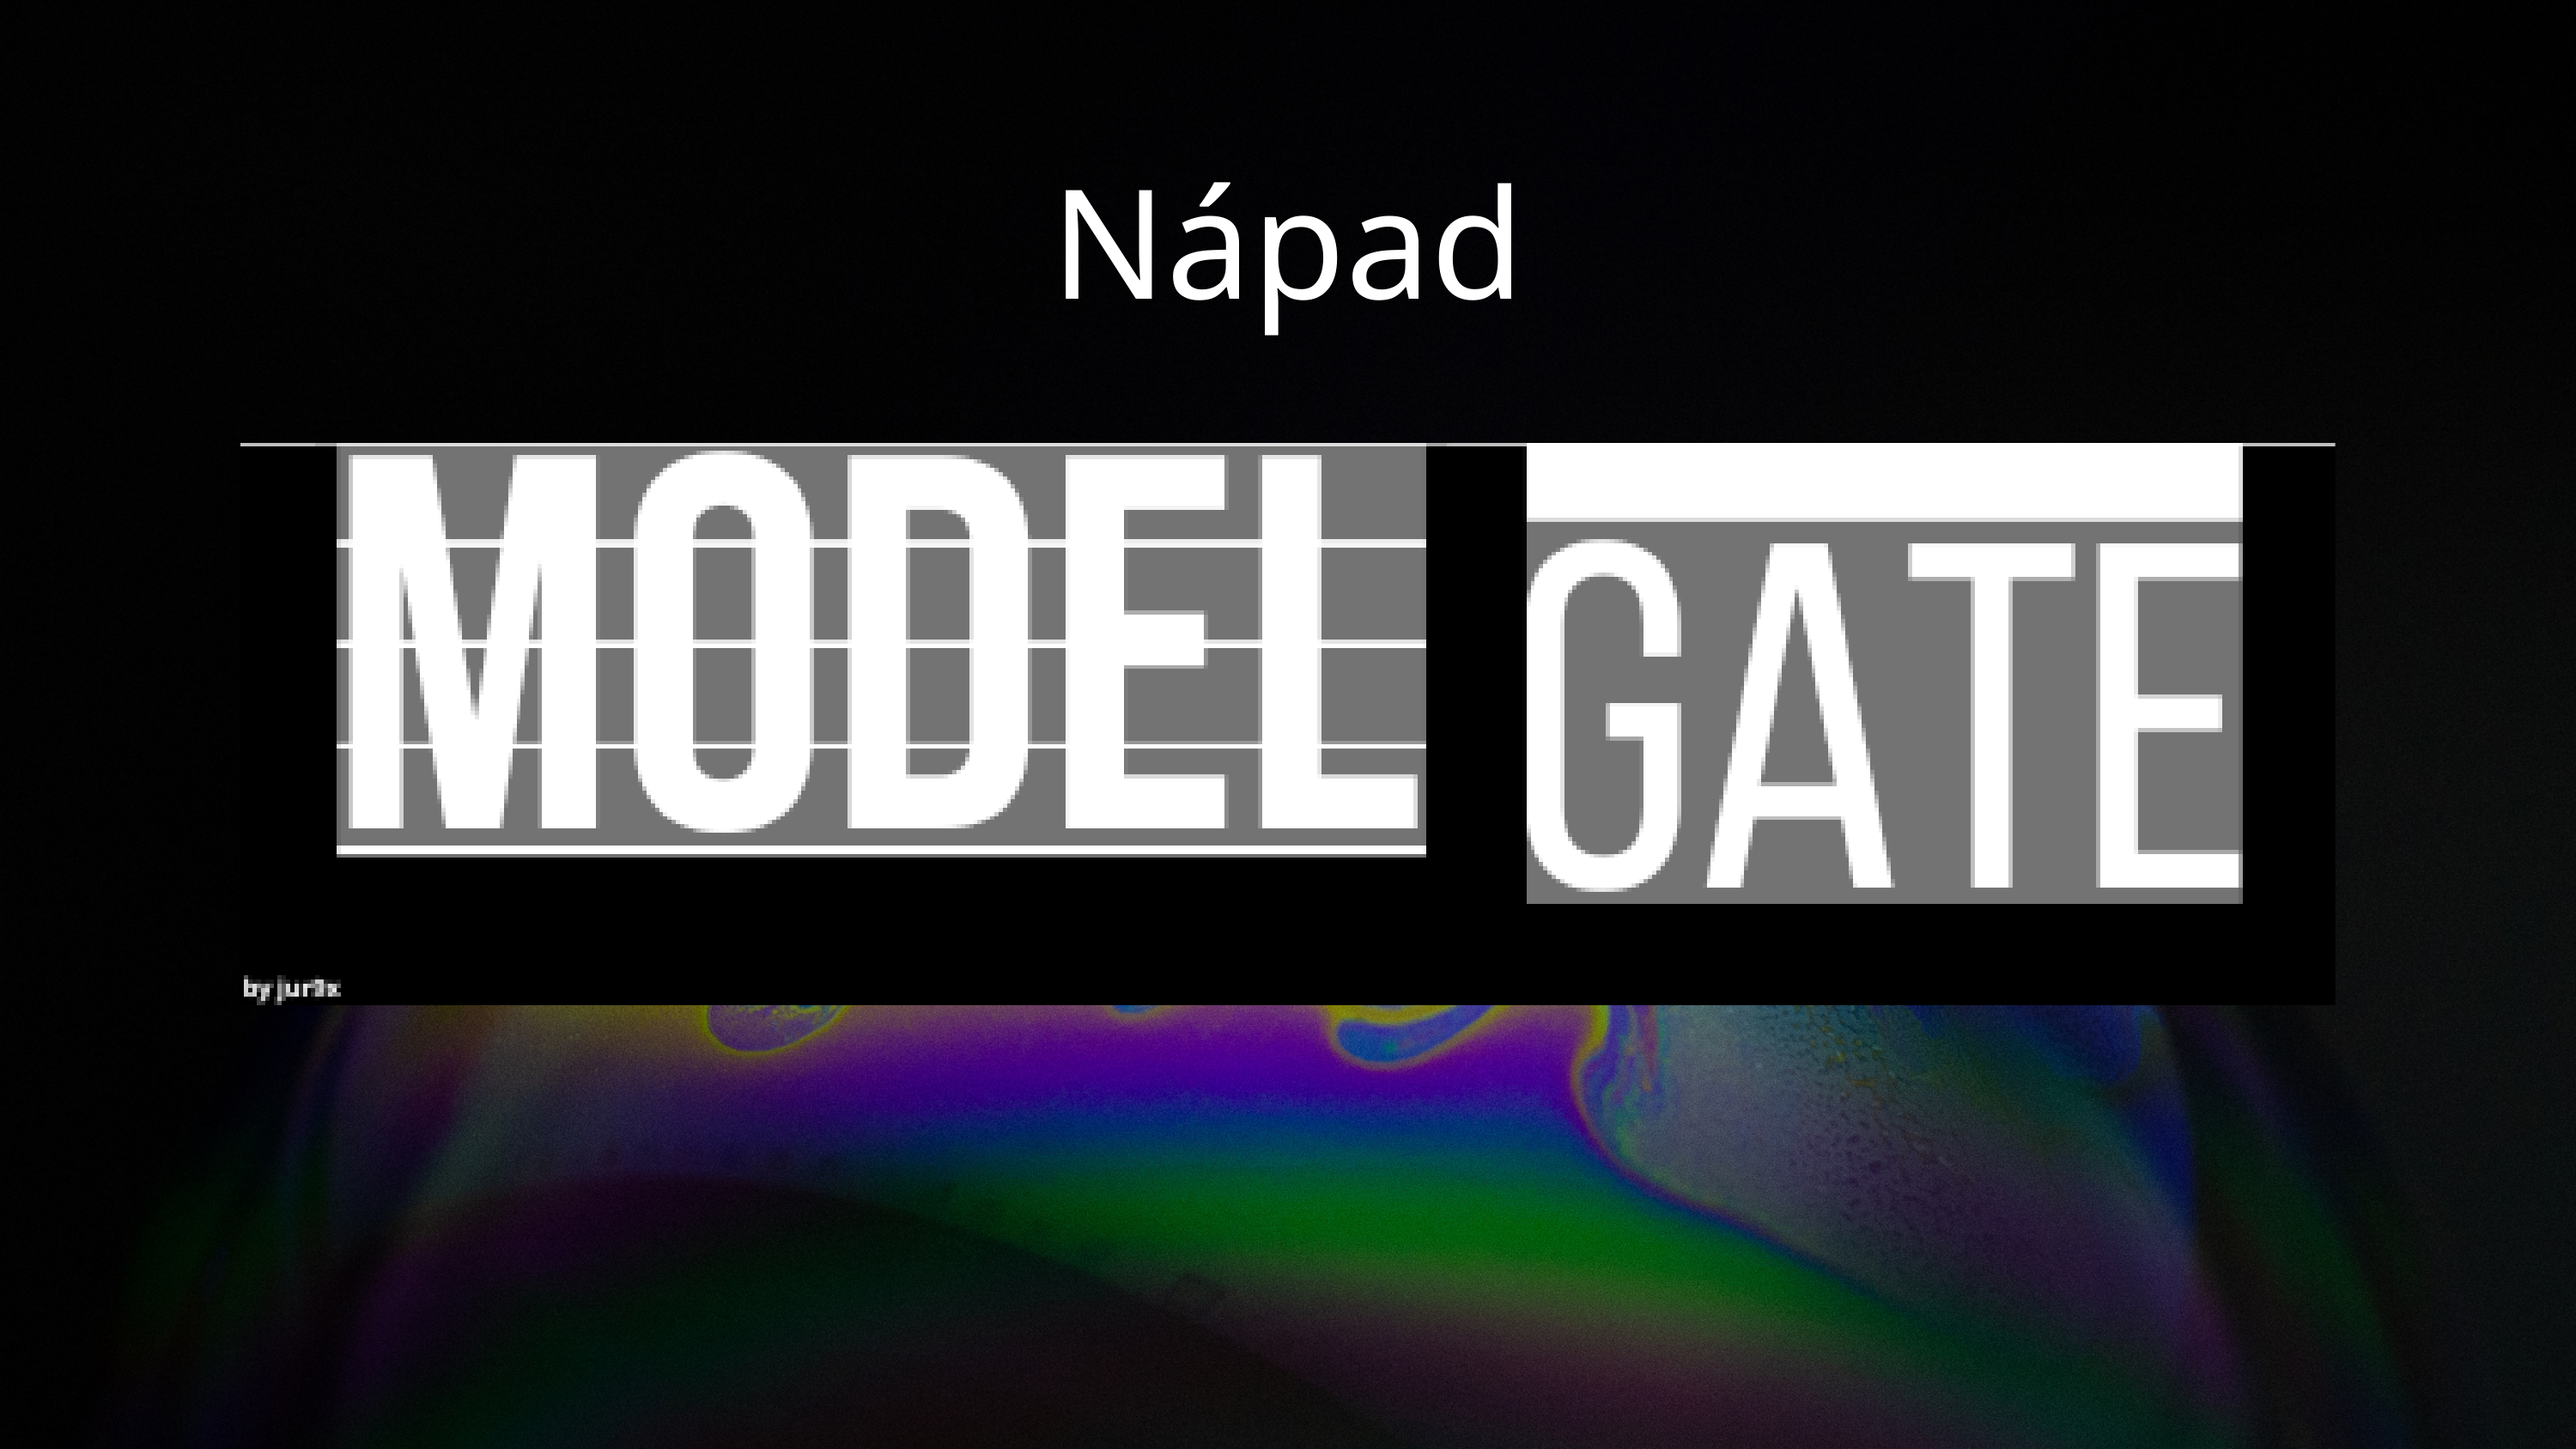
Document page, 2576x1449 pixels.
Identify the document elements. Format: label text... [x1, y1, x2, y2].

text_box Nápad [1046, 140, 1530, 330]
text_box [0, 0, 2576, 1449]
text_box [240, 443, 2336, 1005]
